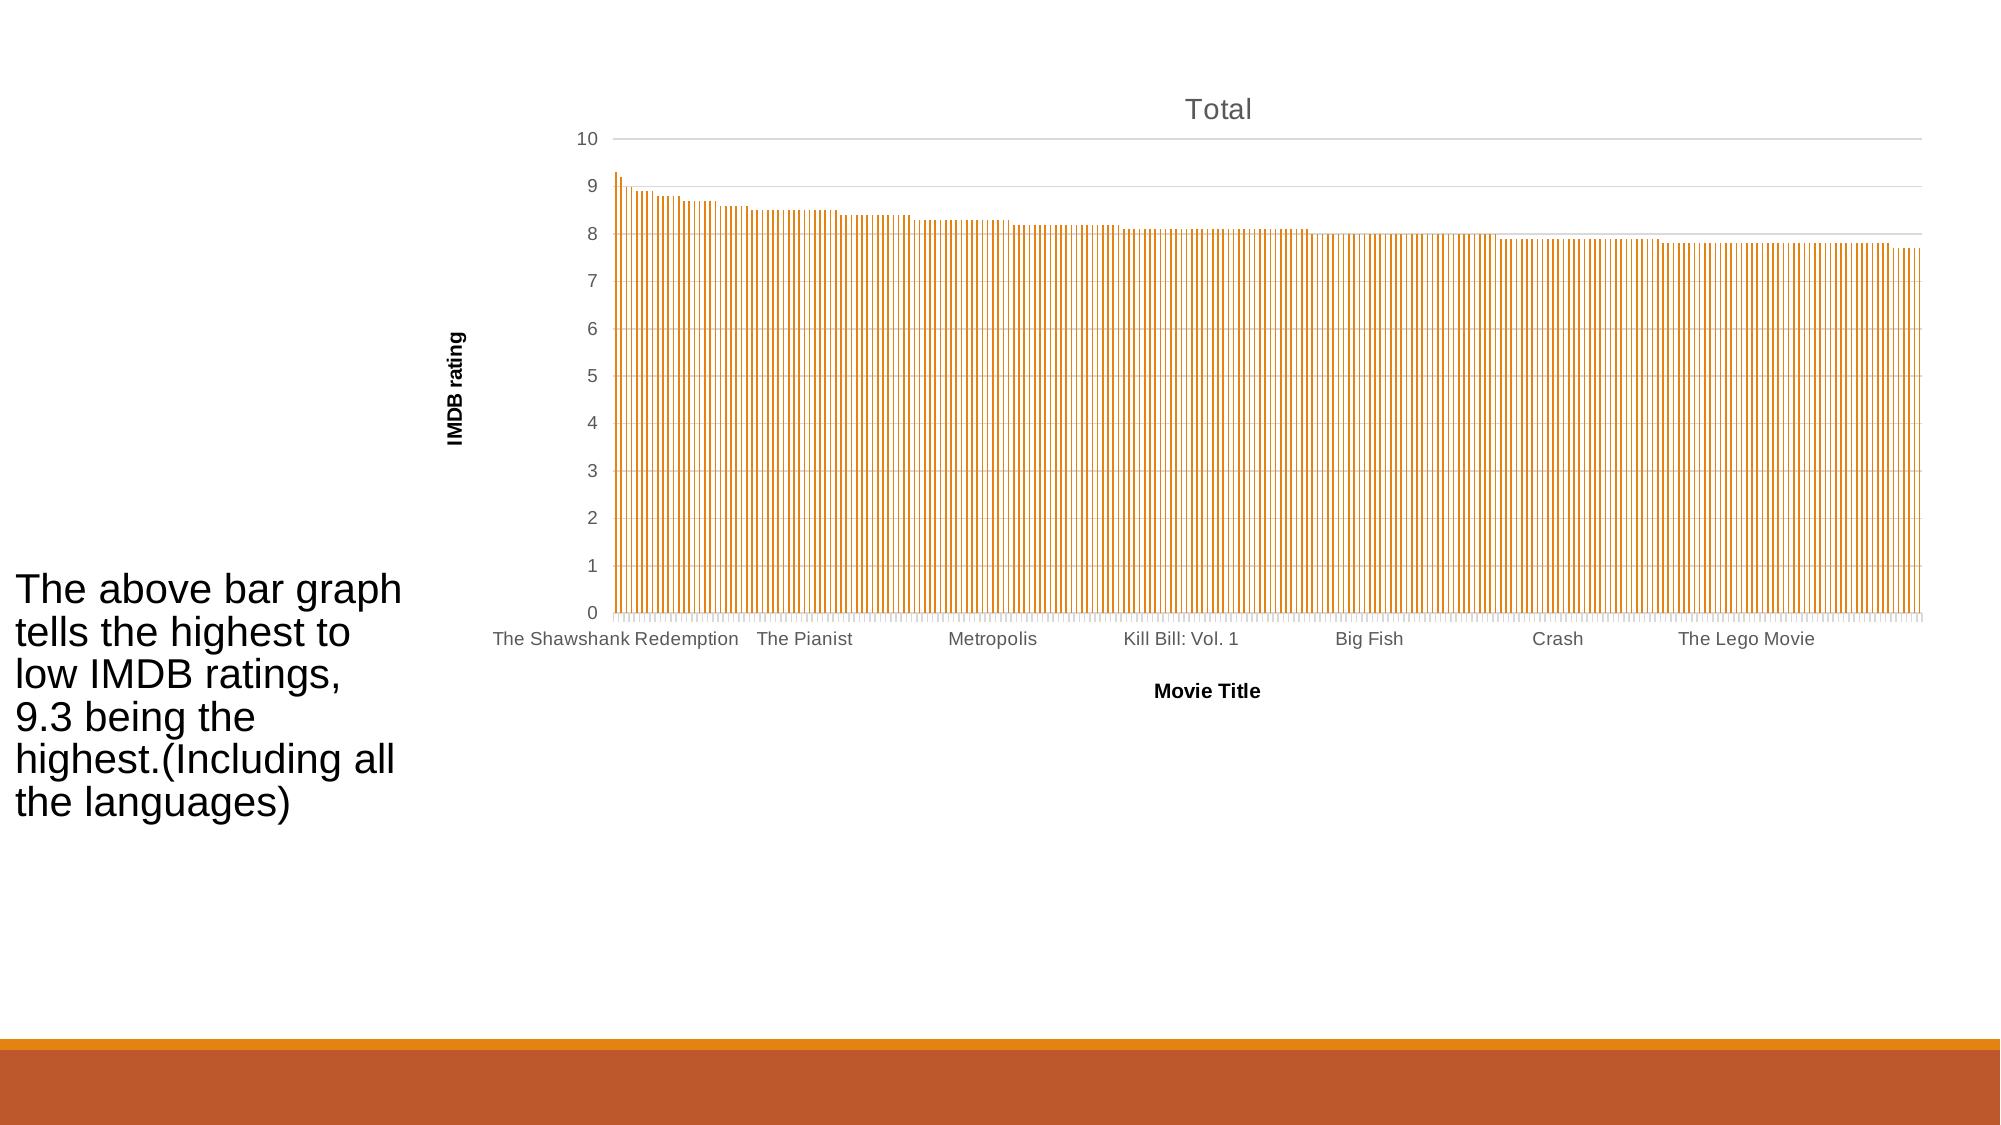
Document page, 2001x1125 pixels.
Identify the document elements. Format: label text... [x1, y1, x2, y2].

title The above bar graph tells the highest to low IMDB ratings, 9.3 being the highest.(Including all the languages) [0, 0, 423, 833]
chart [436, 52, 2000, 1125]
